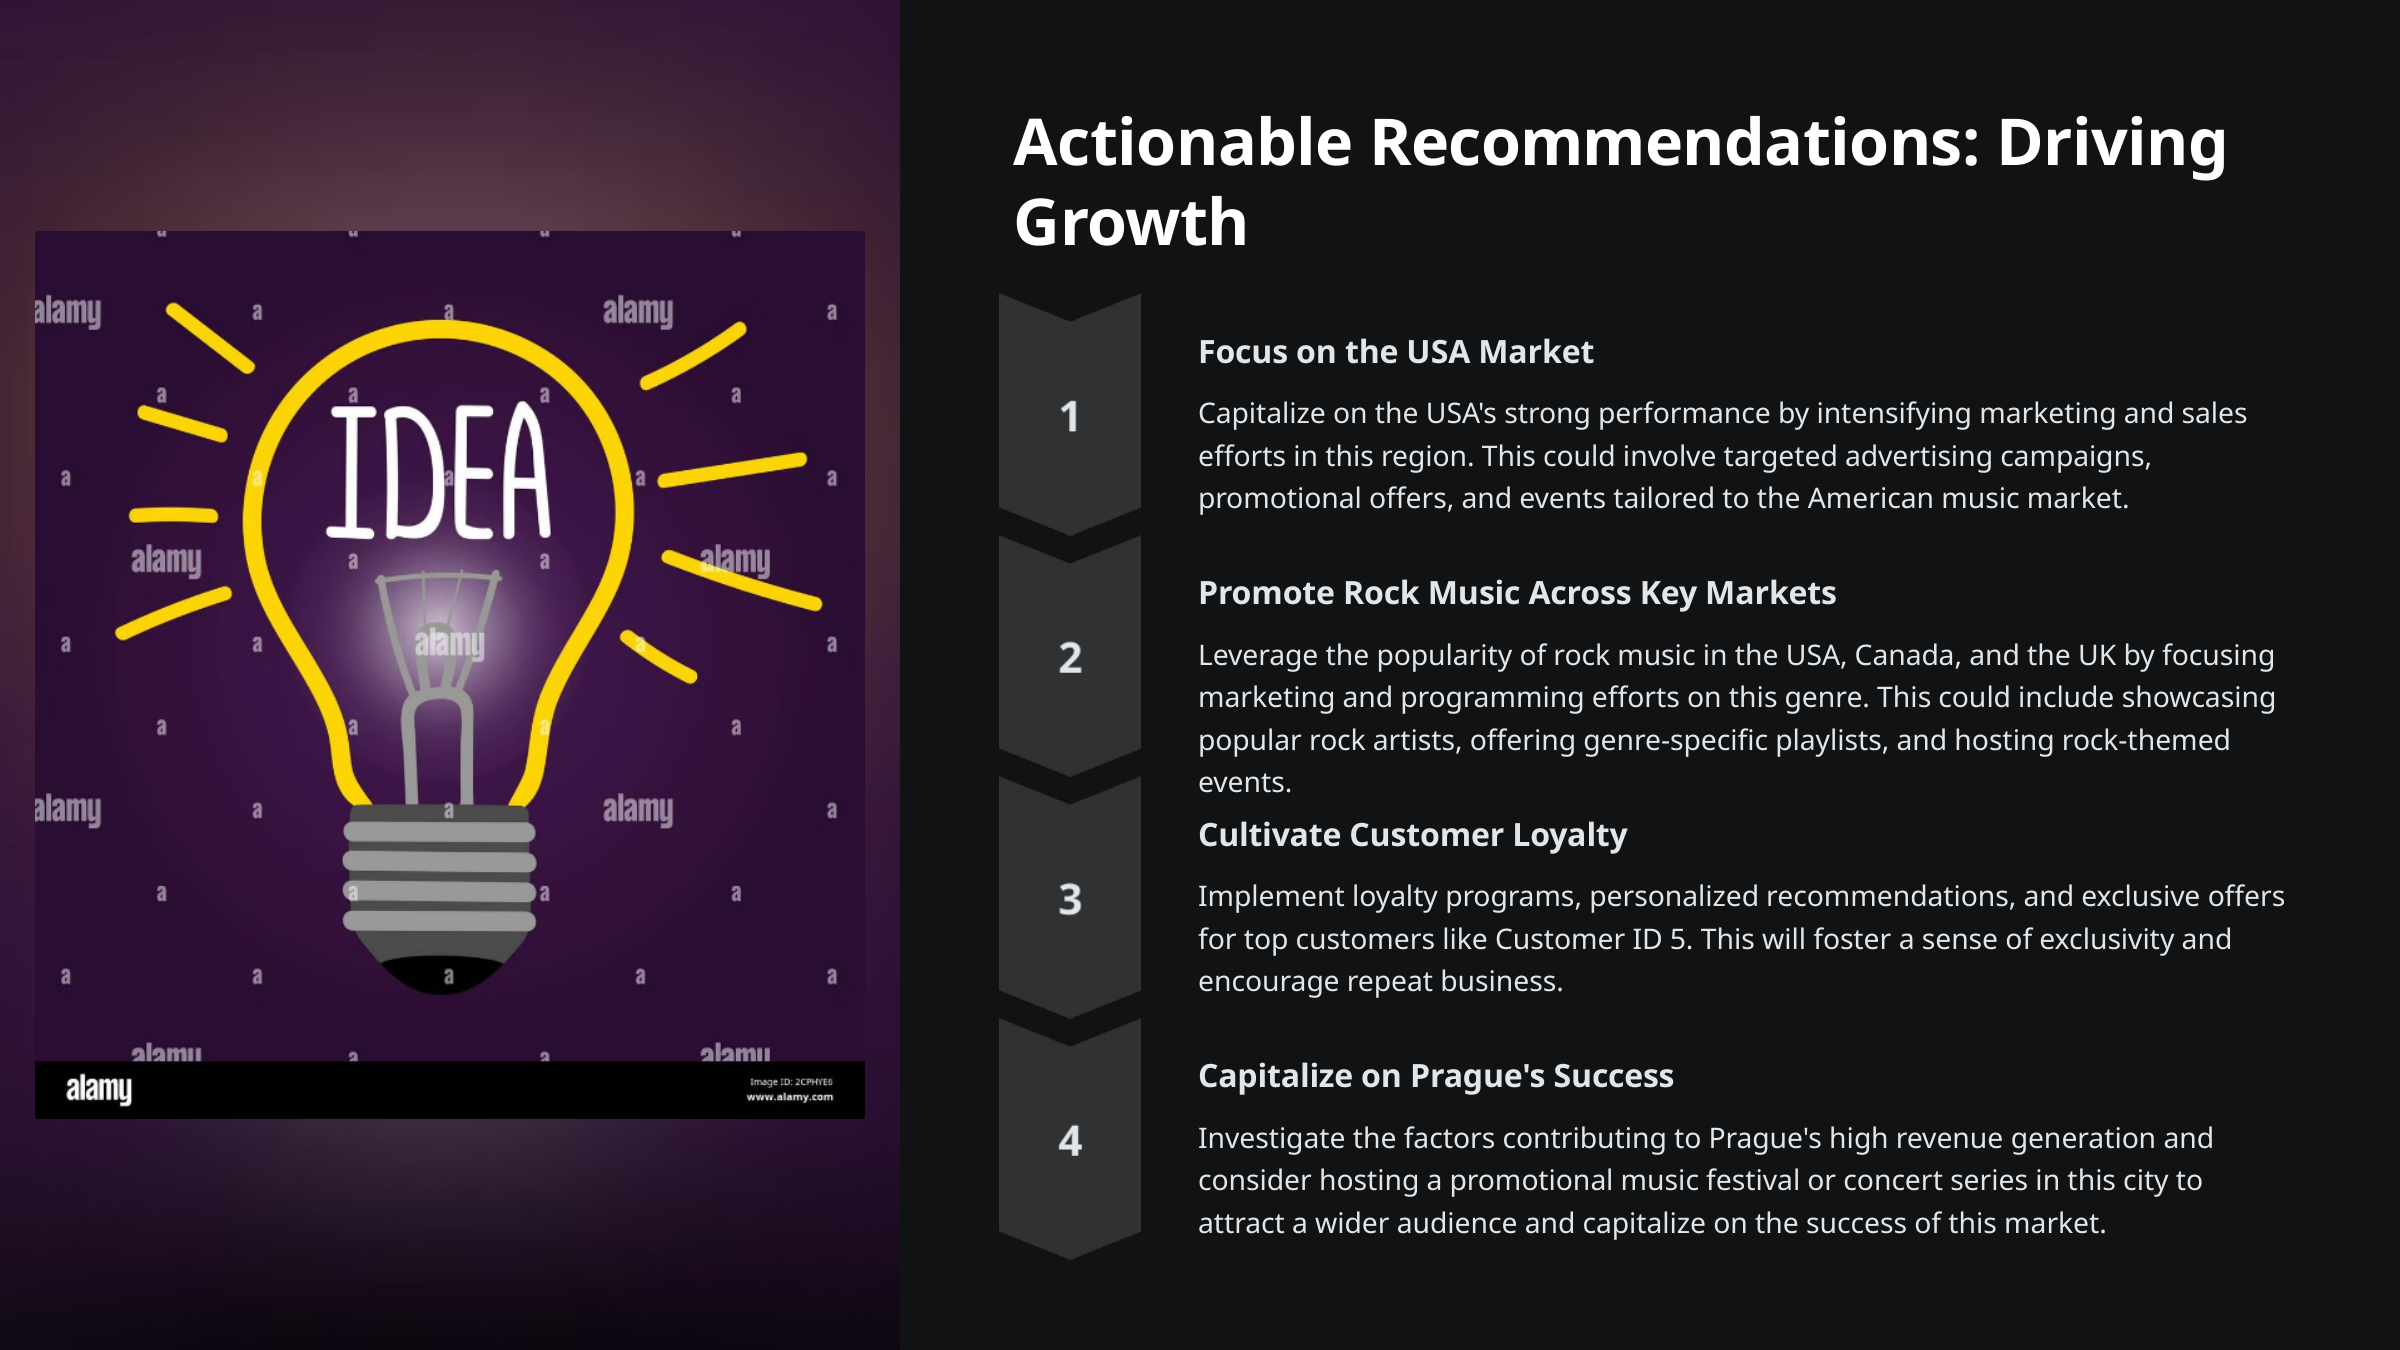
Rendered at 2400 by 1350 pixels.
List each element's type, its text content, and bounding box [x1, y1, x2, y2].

text_box Focus on the USA Market [1183, 321, 1602, 363]
picture [0, 0, 900, 1350]
text_box Cultivate Customer Loyalty [1183, 805, 1633, 846]
text_box Investigate the factors contributing to Prague's high revenue generation and consider hosting a promotional music festival or concert series in this city to attract a wider audience and capitalize on the success of this market. [1183, 1103, 2301, 1232]
text_box [900, 0, 2400, 1350]
text_box Capitalize on the USA's strong performance by intensifying marketing and sales efforts in this region. This could involve targeted advertising campaigns, promotional offers, and events tailored to the American music market. [1183, 379, 2301, 507]
text_box Capitalize on Prague's Success [1183, 1046, 1691, 1087]
text_box Leverage the popularity of rock music in the USA, Canada, and the UK by focusing marketing and programming efforts on this genre. This could include showcasing popular rock artists, offering genre-specific playlists, and hosting rock-themed events. [1183, 620, 2301, 749]
text_box Actionable Recommendations: Driving Growth [999, 90, 2301, 252]
text_box Promote Rock Music Across Key Markets [1183, 563, 1859, 604]
picture [999, 293, 1141, 1260]
text_box Implement loyalty programs, personalized recommendations, and exclusive offers for top customers like Customer ID 5. This will foster a sense of exclusivity and encourage repeat business. [1183, 862, 2301, 990]
